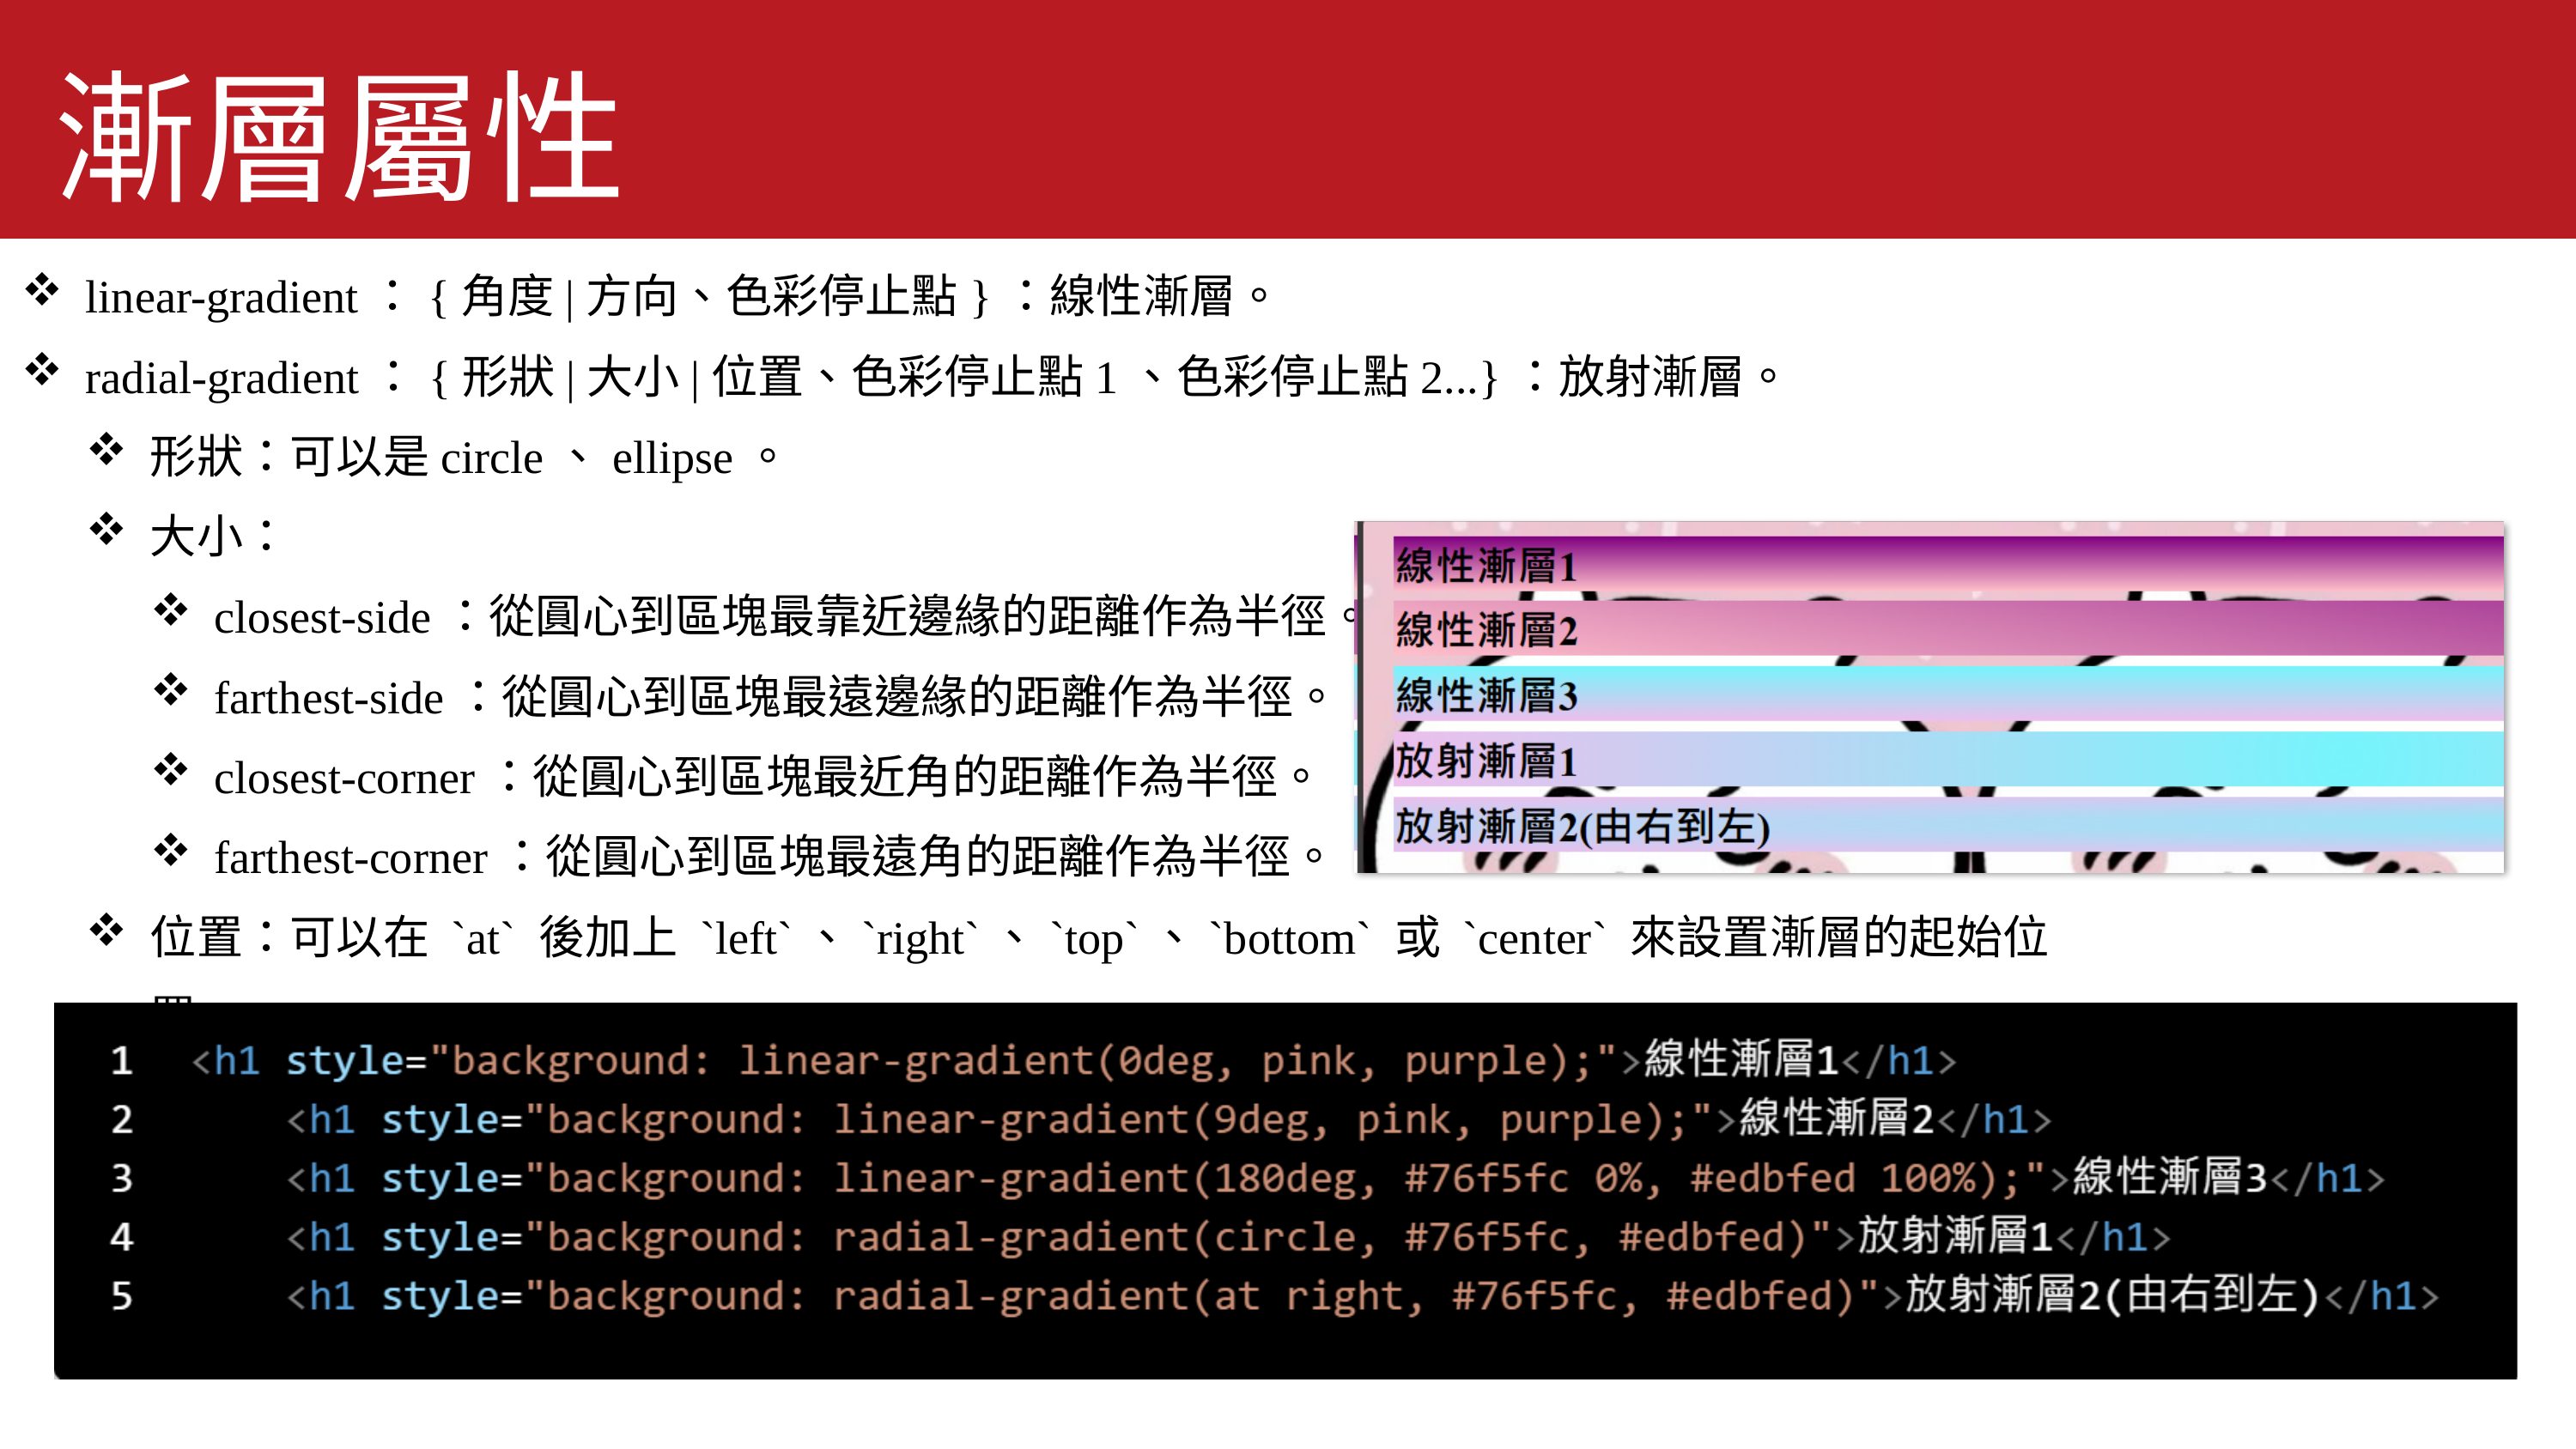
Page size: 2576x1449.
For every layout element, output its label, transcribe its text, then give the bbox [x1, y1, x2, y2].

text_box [0, 0, 2576, 239]
picture [50, 1003, 2518, 1379]
picture [1354, 519, 2505, 873]
text_box linear-gradient：{角度|方向、色彩停止點}：線性漸層。 radial-gradient：{形狀|大小|位置、色彩停止點1、色彩停止點2...}：放射漸層。 形狀：可以是circle、ellipse。 大小： closest-side：從圓心到區塊最靠近邊緣的距離作為半徑。 farthest-side：從圓心到區塊最遠邊緣的距離作為半徑。 closest-corner：從圓心到區塊最近角的距離作為半徑。 farthest-corner：從圓心到區塊最遠角的距離作為半徑。 位置：可以在 `at` 後加上 `left`、`right`、`top`、`bottom` 或 `center` 來設置漸層的起始位置。 [21, 248, 2093, 1044]
text_box [1166, 711, 1230, 775]
